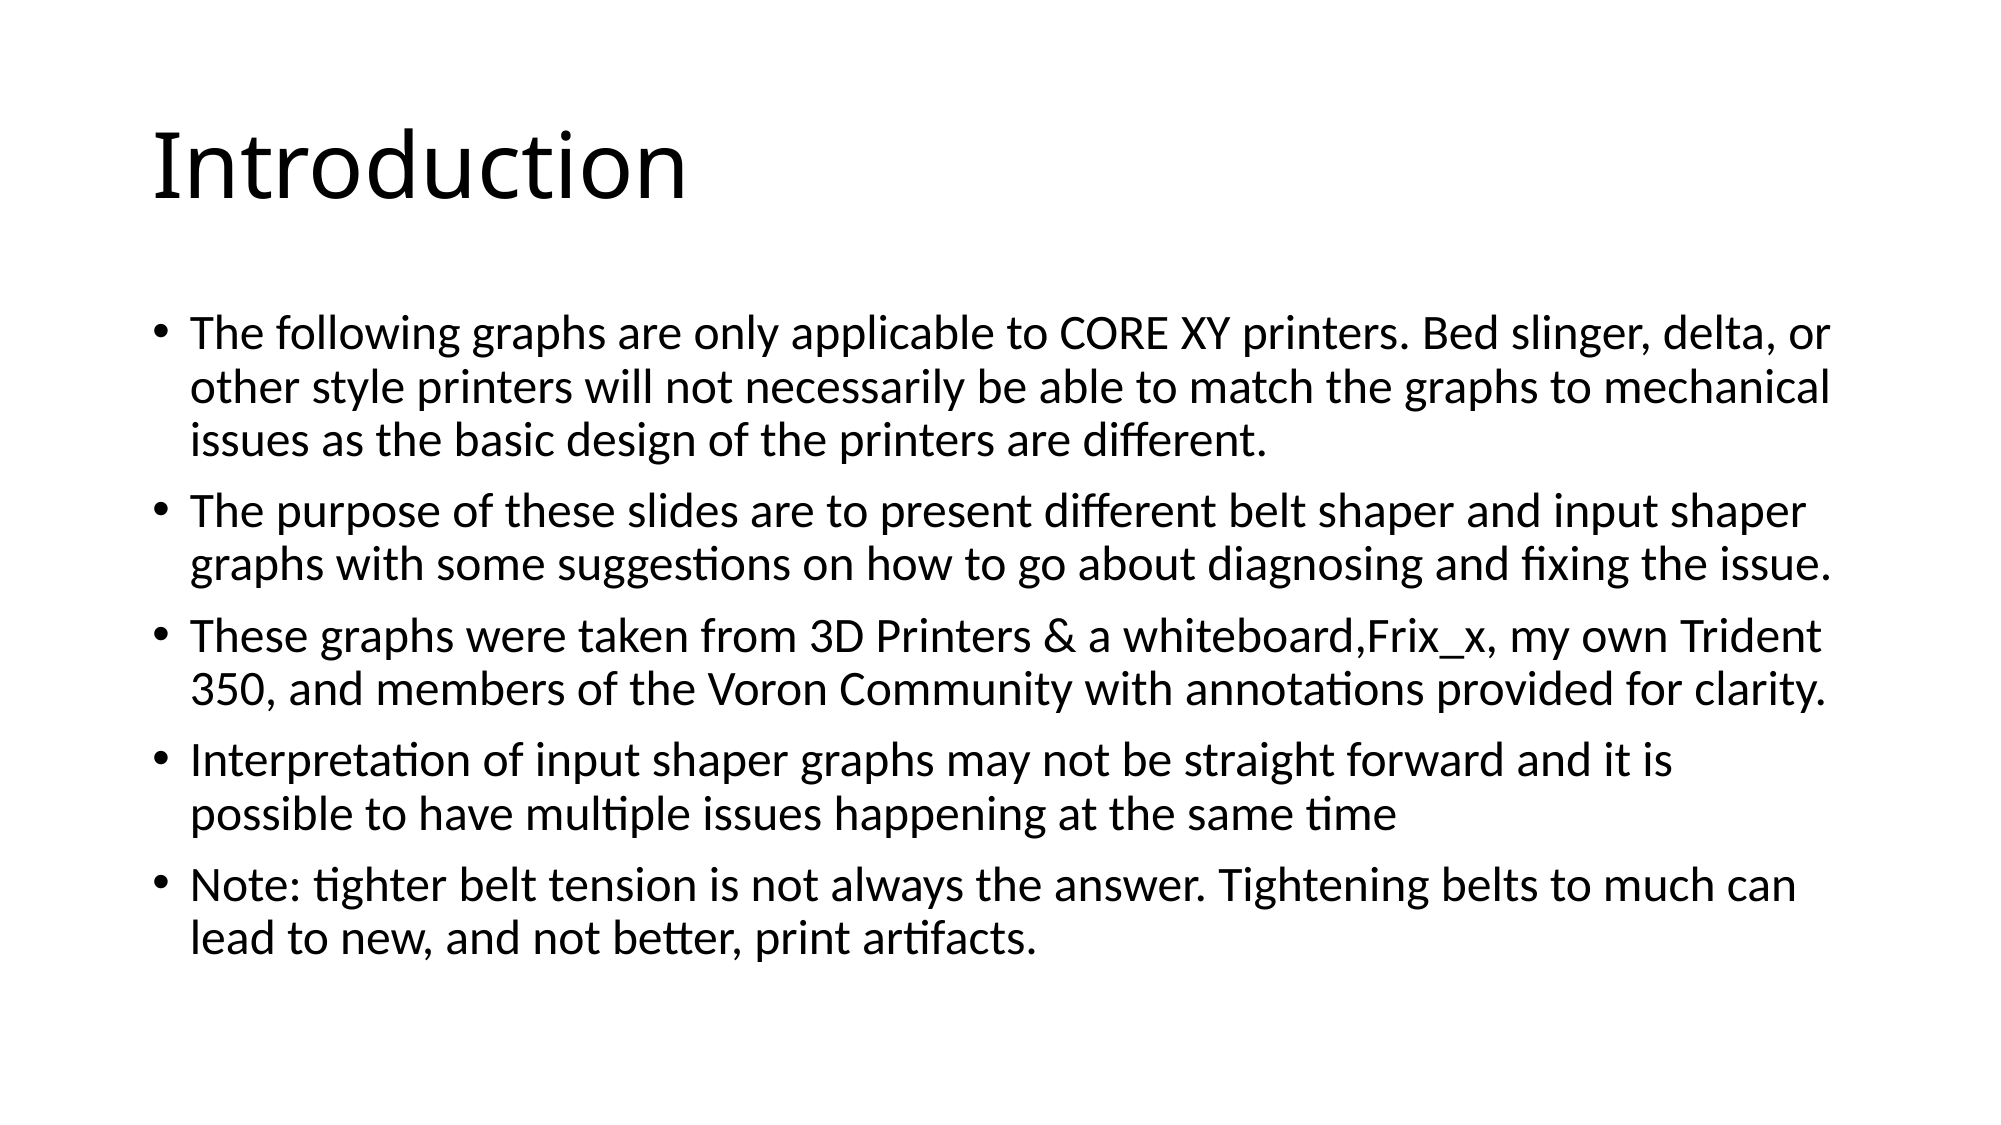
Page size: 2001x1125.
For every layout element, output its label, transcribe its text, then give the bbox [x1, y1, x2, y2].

list The following graphs are only applicable to CORE XY printers. Bed slinger, delta, or other style printers will not necessarily be able to match the graphs to mechanical issues as the basic design of the printers are different. The purpose of these slides are to present different belt shaper and input shaper graphs with some suggestions on how to go about diagnosing and fixing the issue. These graphs were taken from 3D Printers & a whiteboard,Frix_x, my own Trident 350, and members of the Voron Community with annotations provided for clarity. Interpretation of input shaper graphs may not be straight forward and it is possible to have multiple issues happening at the same time Note: tighter belt tension is not always the answer. Tightening belts to much can lead to new, and not better, print artifacts. [137, 299, 1863, 1014]
title Introduction [137, 59, 1863, 278]
